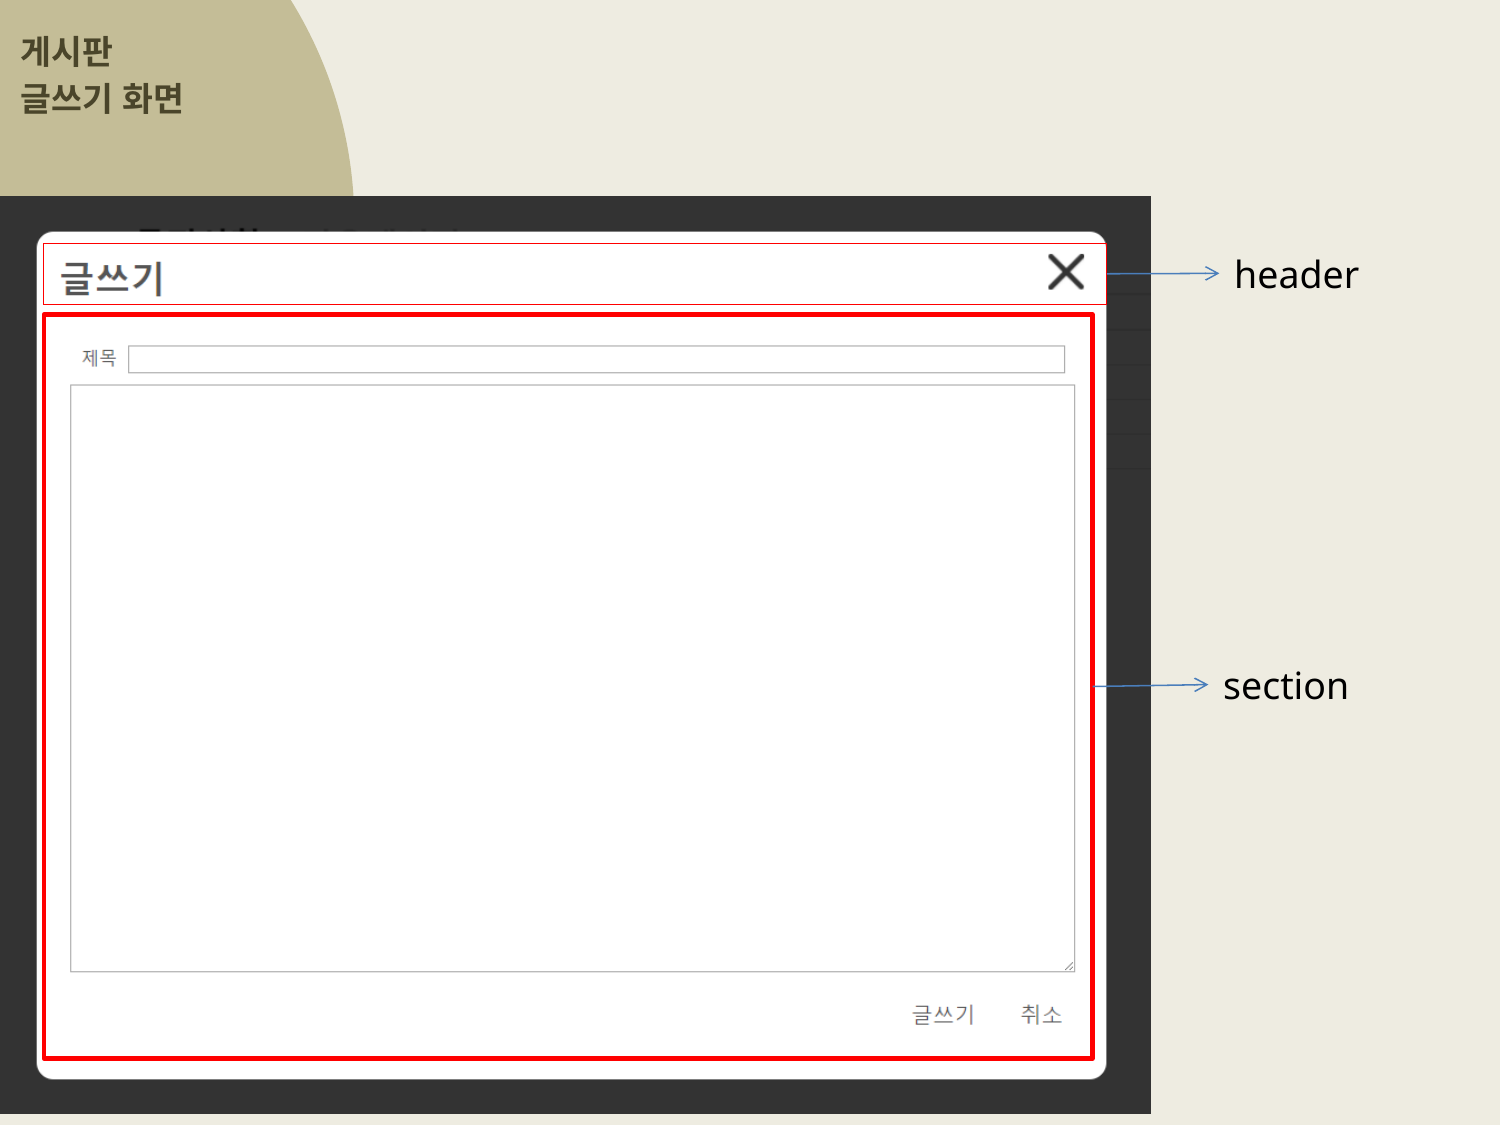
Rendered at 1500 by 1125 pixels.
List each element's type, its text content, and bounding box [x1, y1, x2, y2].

picture [0, 195, 1152, 1114]
text_box [0, 0, 1500, 1125]
text_box [0, 0, 356, 194]
text_box 게시판 글쓰기 화면 [5, 23, 920, 126]
text_box section [1208, 654, 1365, 715]
text_box header [1219, 243, 1375, 304]
